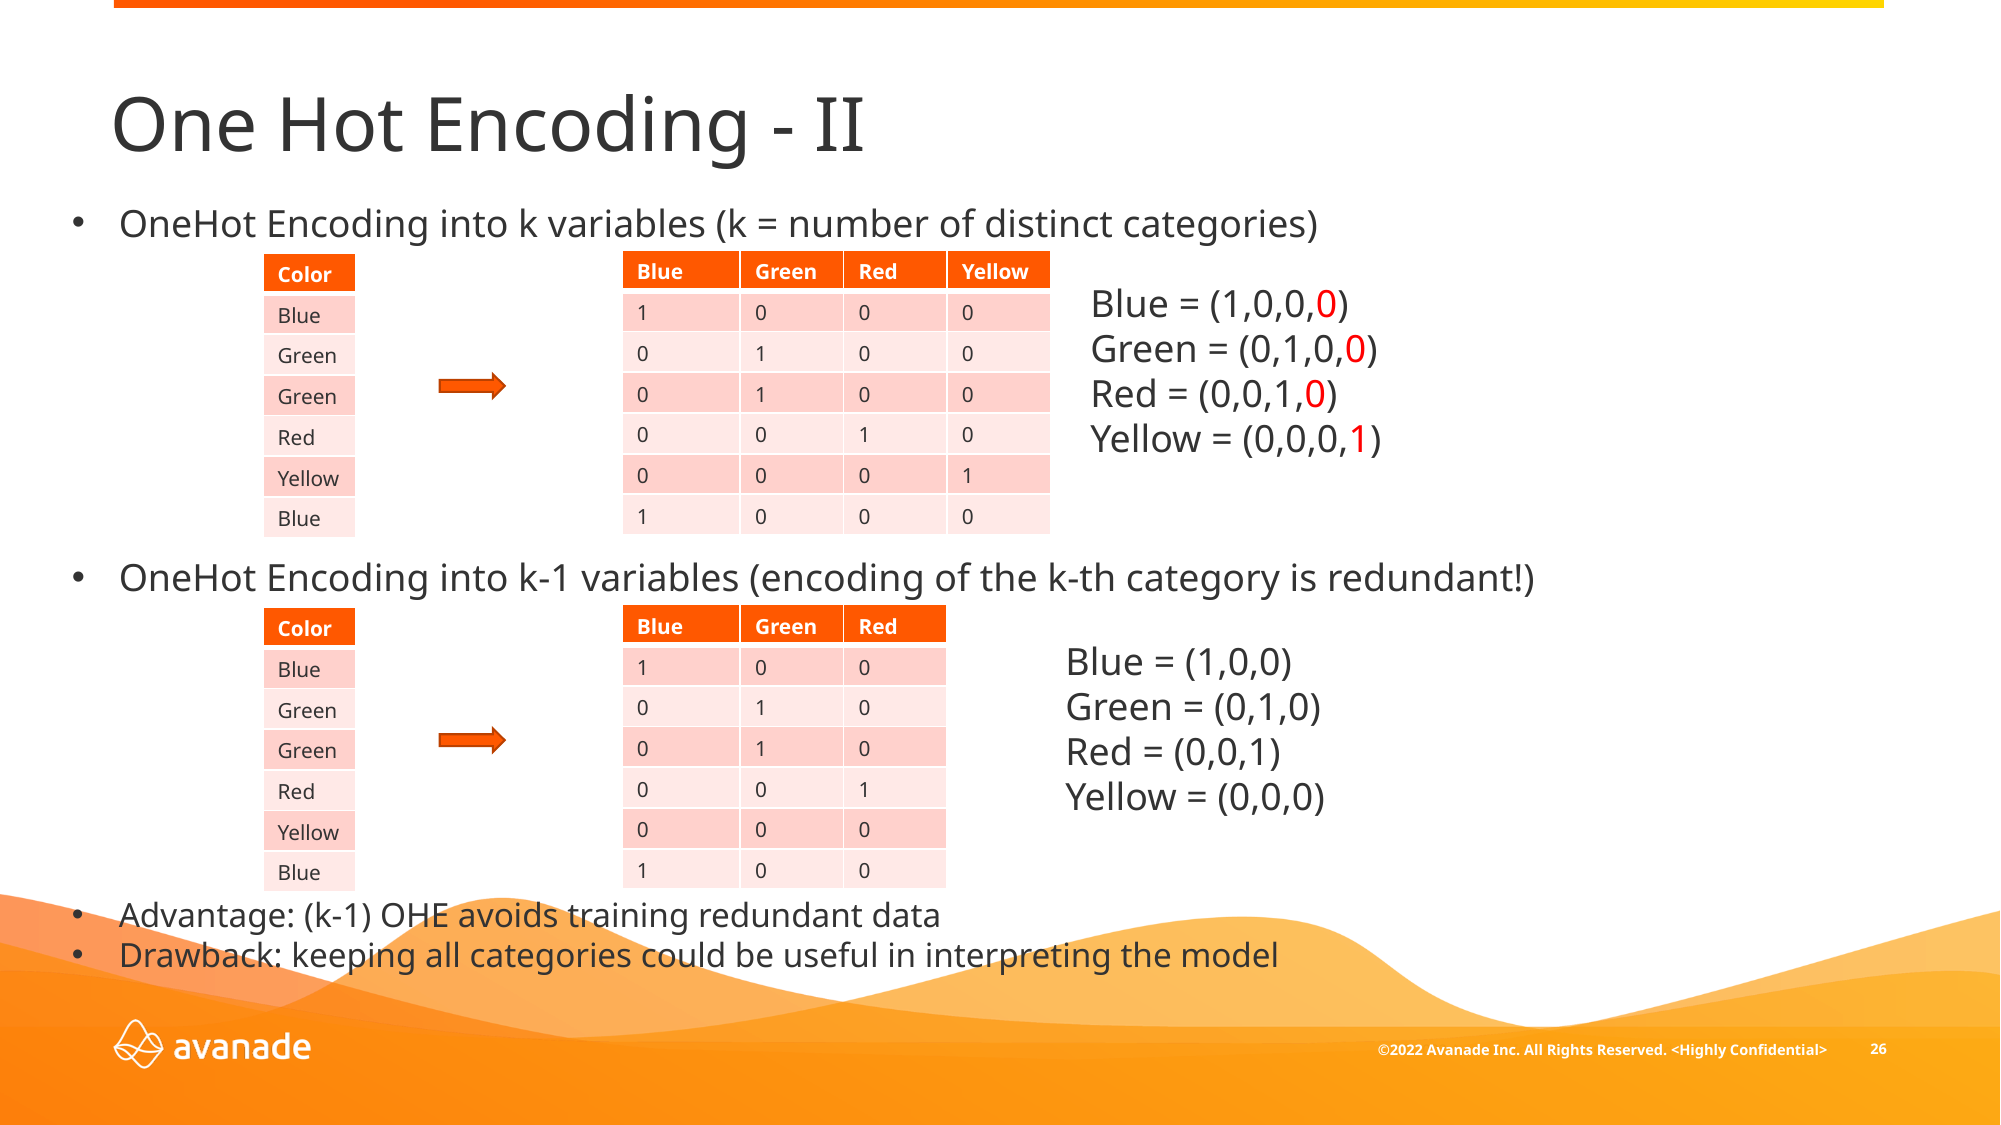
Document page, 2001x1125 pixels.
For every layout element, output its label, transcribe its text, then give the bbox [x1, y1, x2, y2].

table_cell 0 [741, 414, 843, 453]
table_cell Yellow [264, 811, 355, 850]
table_cell Blue [264, 296, 355, 333]
table_cell 0 [741, 455, 843, 493]
table_cell 0 [844, 648, 946, 685]
table_cell 0 [741, 495, 843, 534]
table_cell 0 [623, 727, 739, 766]
text_box OneHot Encoding into k-1 variables (encoding of the k-th category is redundant!) [57, 546, 1876, 607]
table_header Yellow [948, 251, 1050, 288]
table_cell 1 [741, 727, 843, 766]
table_cell Blue [264, 498, 355, 537]
table_cell 1 [741, 332, 843, 371]
table_cell 0 [844, 809, 946, 848]
table_header Green [741, 251, 843, 288]
table_header Blue [623, 251, 739, 288]
picture [0, 145, 2000, 1125]
table_cell 0 [623, 332, 739, 371]
table_header Color [264, 608, 355, 645]
table_cell 0 [844, 495, 946, 534]
table_cell 0 [948, 294, 1050, 331]
table_cell 0 [844, 727, 946, 766]
table_cell 1 [623, 495, 739, 534]
table_header Blue [623, 605, 739, 642]
table_cell 0 [623, 809, 739, 848]
table_cell Green [264, 376, 355, 415]
text_box [438, 725, 507, 755]
table_cell Green [264, 335, 355, 374]
table_header Color [264, 254, 355, 291]
table_cell 0 [948, 332, 1050, 371]
text_box One Hot Encoding - II [95, 68, 1914, 219]
text_box OneHot Encoding into k variables (k = number of distinct categories) [57, 192, 1876, 252]
table_cell 1 [741, 687, 843, 726]
table_cell Red [264, 771, 355, 810]
table_cell 0 [741, 768, 843, 807]
table_cell 1 [844, 768, 946, 807]
table_cell Red [264, 416, 355, 455]
table_cell 0 [844, 455, 946, 493]
table_cell 0 [844, 373, 946, 412]
table_cell Blue [264, 650, 355, 688]
table_cell 1 [623, 648, 739, 685]
table_cell 0 [844, 850, 946, 888]
table_cell 0 [623, 687, 739, 726]
table_cell 1 [948, 455, 1050, 493]
table_cell 1 [741, 373, 843, 412]
table_cell Green [264, 730, 355, 769]
table_cell 0 [741, 648, 843, 685]
table_header Green [741, 605, 843, 642]
table_header Red [844, 605, 946, 642]
table_cell 1 [844, 414, 946, 453]
table_cell Yellow [264, 457, 355, 496]
table_cell 1 [623, 294, 739, 331]
table_cell Blue [264, 852, 355, 891]
table_cell 0 [623, 414, 739, 453]
table_cell 0 [844, 687, 946, 726]
table_cell 0 [623, 768, 739, 807]
table_header Red [844, 251, 946, 288]
table_cell 0 [948, 414, 1050, 453]
table_cell 0 [948, 495, 1050, 534]
text_box Blue = (1,0,0,0) Green = (0,1,0,0) Red = (0,0,1,0) Yellow = (0,0,0,1) [1075, 272, 1636, 468]
table_cell 0 [948, 373, 1050, 412]
table_cell Green [264, 689, 355, 728]
text_box Blue = (1,0,0) Green = (0,1,0) Red = (0,0,1) Yellow = (0,0,0) [1050, 630, 1611, 826]
table_cell 0 [844, 294, 946, 331]
text_box Advantage: (k-1) OHE avoids training redundant data Drawback: keeping all categories could be useful in interpreting the model [57, 886, 1876, 982]
text_box [438, 371, 507, 401]
table_cell 0 [623, 373, 739, 412]
table_cell 0 [741, 809, 843, 848]
table_cell 0 [741, 850, 843, 888]
table_cell 0 [844, 332, 946, 371]
table_cell 0 [623, 455, 739, 493]
table_cell 0 [741, 294, 843, 331]
table_cell 1 [623, 850, 739, 888]
